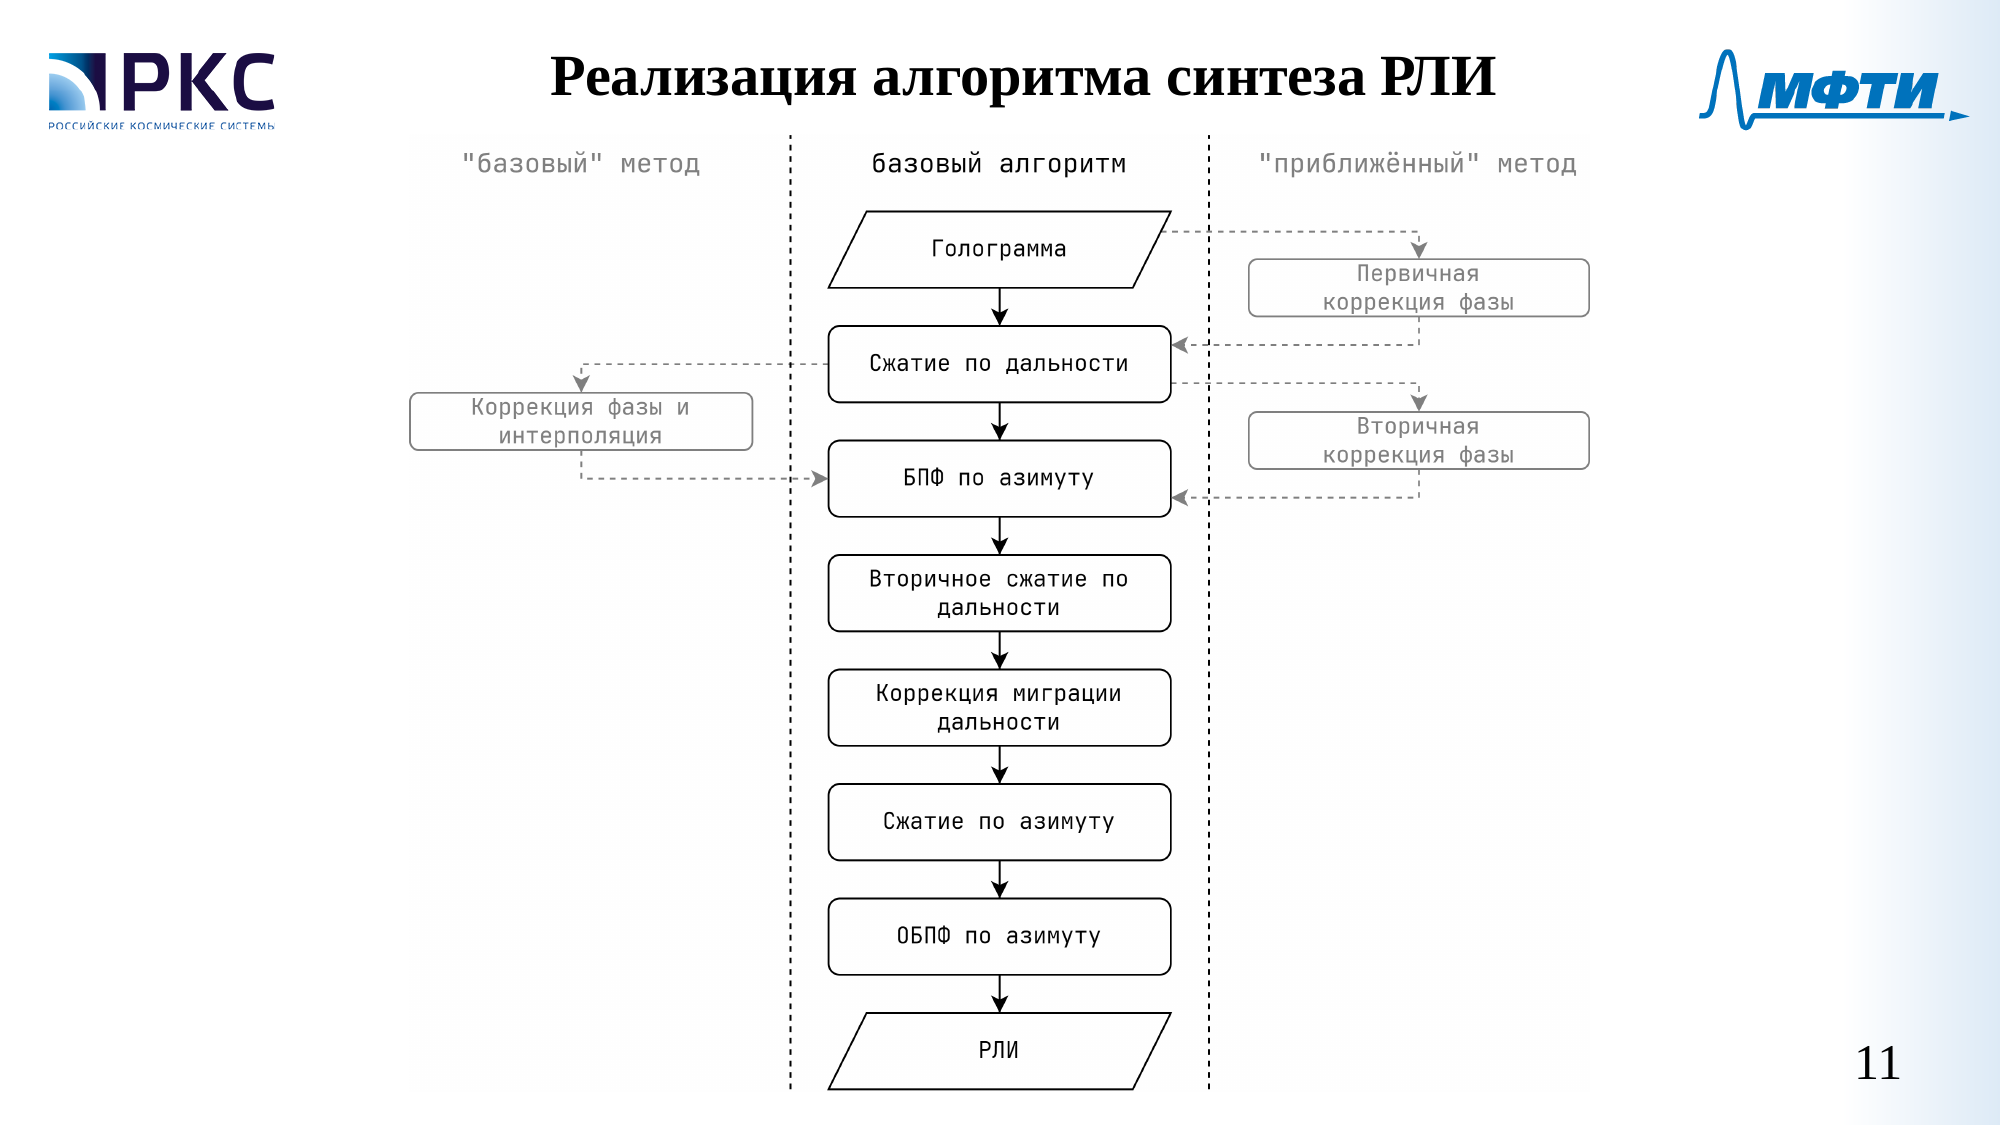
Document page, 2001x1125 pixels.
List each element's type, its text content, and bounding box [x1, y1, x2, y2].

text_box Реализация алгоритма синтеза РЛИ [442, 30, 1605, 166]
picture [1658, 0, 2000, 208]
text_box <номер> [1839, 1022, 2000, 1098]
picture [47, 52, 275, 130]
picture [409, 134, 1591, 1093]
